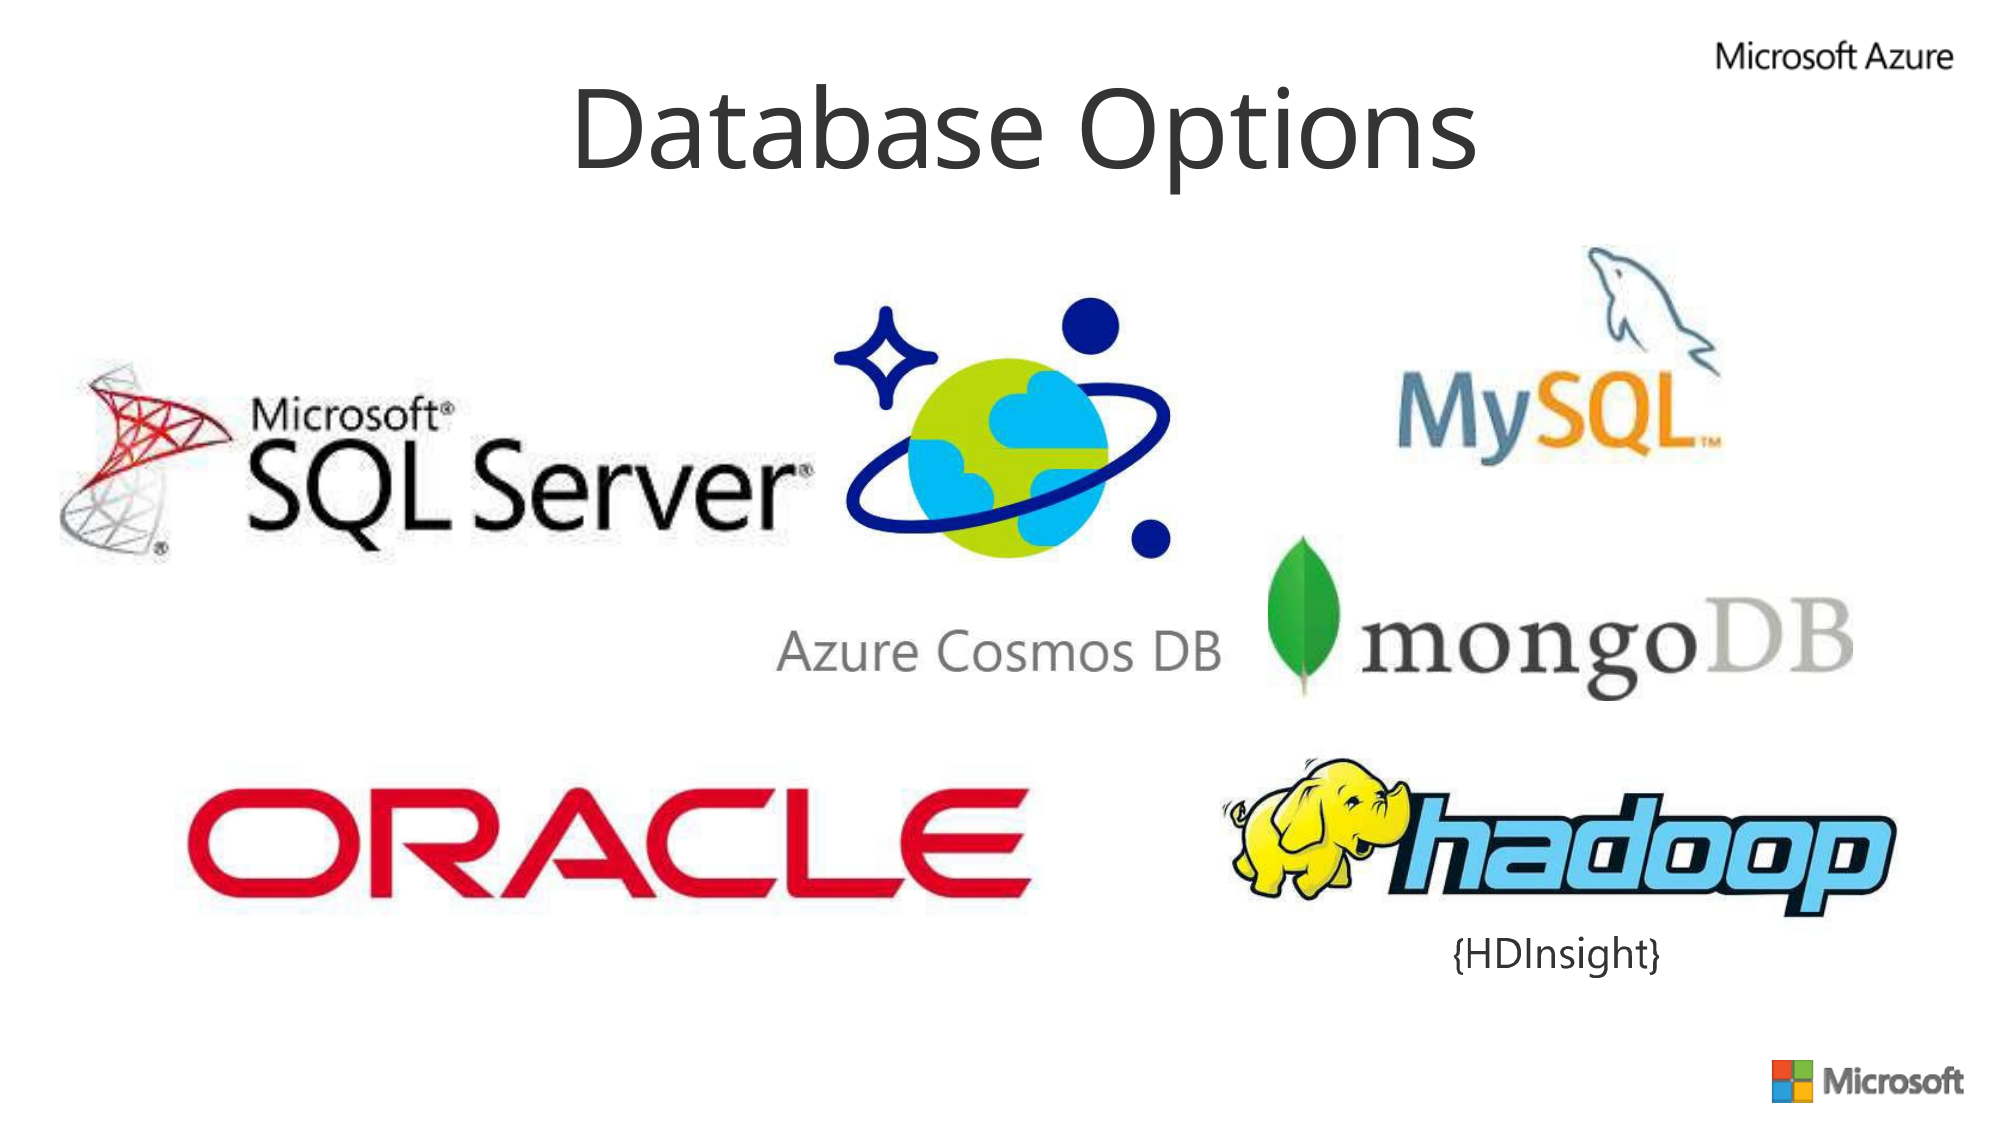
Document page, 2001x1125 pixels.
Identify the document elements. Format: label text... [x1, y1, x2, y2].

text_box [1649, 938, 1660, 975]
text_box [1219, 701, 1902, 972]
text_box [755, 241, 1244, 694]
text_box [1394, 244, 1727, 470]
title Database Options [53, 58, 1947, 173]
text_box [59, 322, 816, 623]
text_box [1453, 938, 1463, 975]
text_box [1267, 534, 1854, 701]
picture [1699, 24, 1972, 88]
text_box [174, 739, 1044, 934]
picture [1771, 1060, 1964, 1103]
text_box [1467, 936, 1648, 978]
